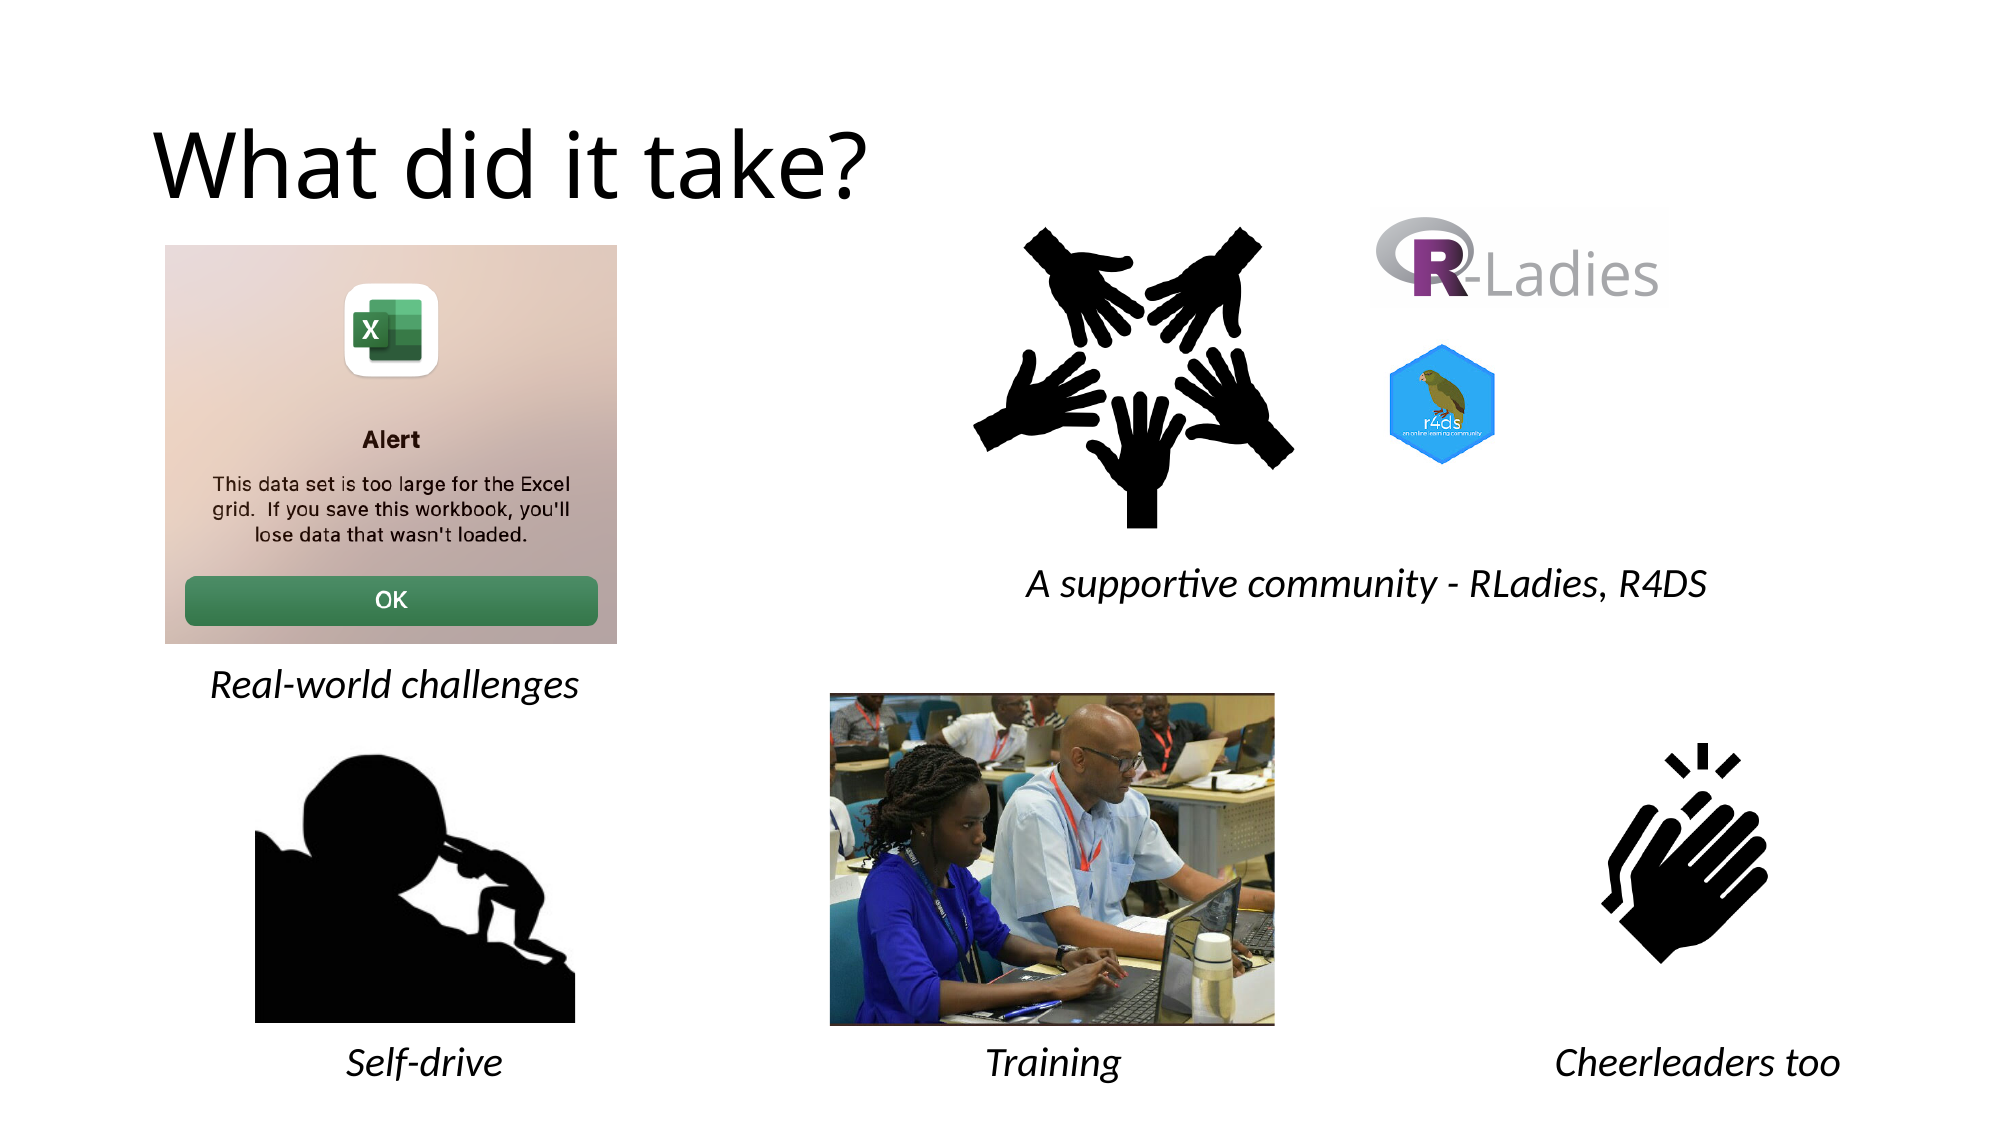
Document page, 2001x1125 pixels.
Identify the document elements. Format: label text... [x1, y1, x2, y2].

picture [255, 733, 576, 1023]
picture [1557, 724, 1811, 979]
title What did it take? [137, 59, 1863, 278]
picture [829, 693, 1275, 1026]
text_box Self-drive [331, 1027, 519, 1092]
text_box A supportive community - RLadies, R4DS [1011, 548, 1723, 614]
text_box Cheerleaders too [1540, 1027, 1857, 1092]
text_box Real-world challenges [194, 649, 595, 714]
text_box Training [970, 1027, 1138, 1092]
picture [967, 211, 1300, 543]
picture [1370, 207, 1669, 308]
picture [1370, 332, 1514, 476]
picture [165, 245, 617, 644]
